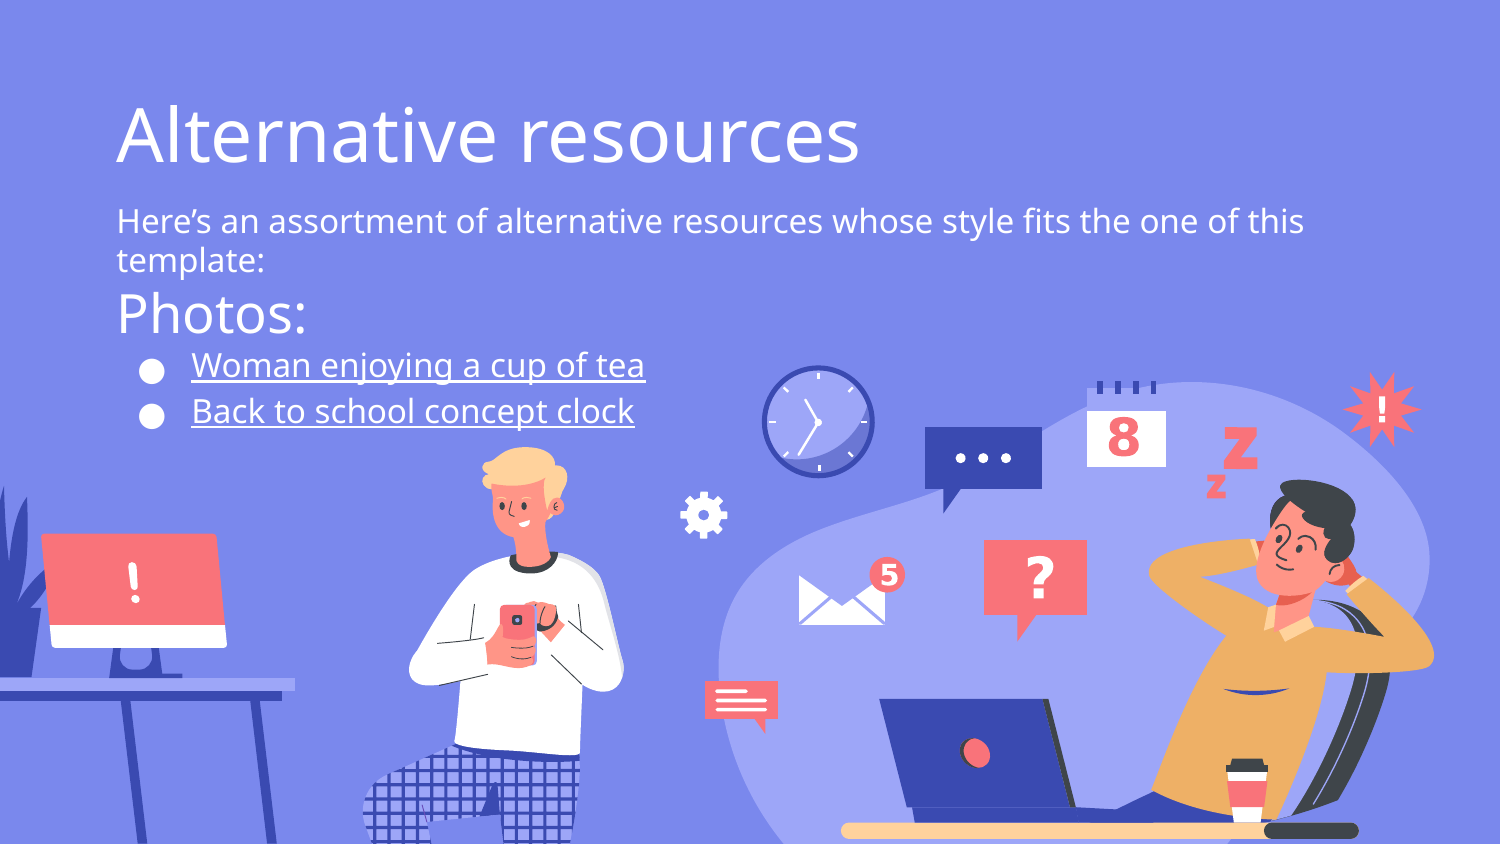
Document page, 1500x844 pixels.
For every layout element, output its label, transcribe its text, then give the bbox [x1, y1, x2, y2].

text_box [761, 365, 880, 479]
subtitle Here’s an assortment of alternative resources whose style fits the one of this template: Photos: Woman enjoying a cup of tea Back to school concept clock [101, 184, 1399, 756]
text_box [840, 426, 1456, 840]
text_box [1342, 371, 1422, 425]
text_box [798, 556, 835, 625]
title Alternative resources [101, 72, 1399, 167]
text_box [357, 446, 625, 844]
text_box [1086, 380, 1167, 425]
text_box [0, 485, 295, 844]
text_box [680, 491, 728, 539]
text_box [704, 681, 778, 735]
